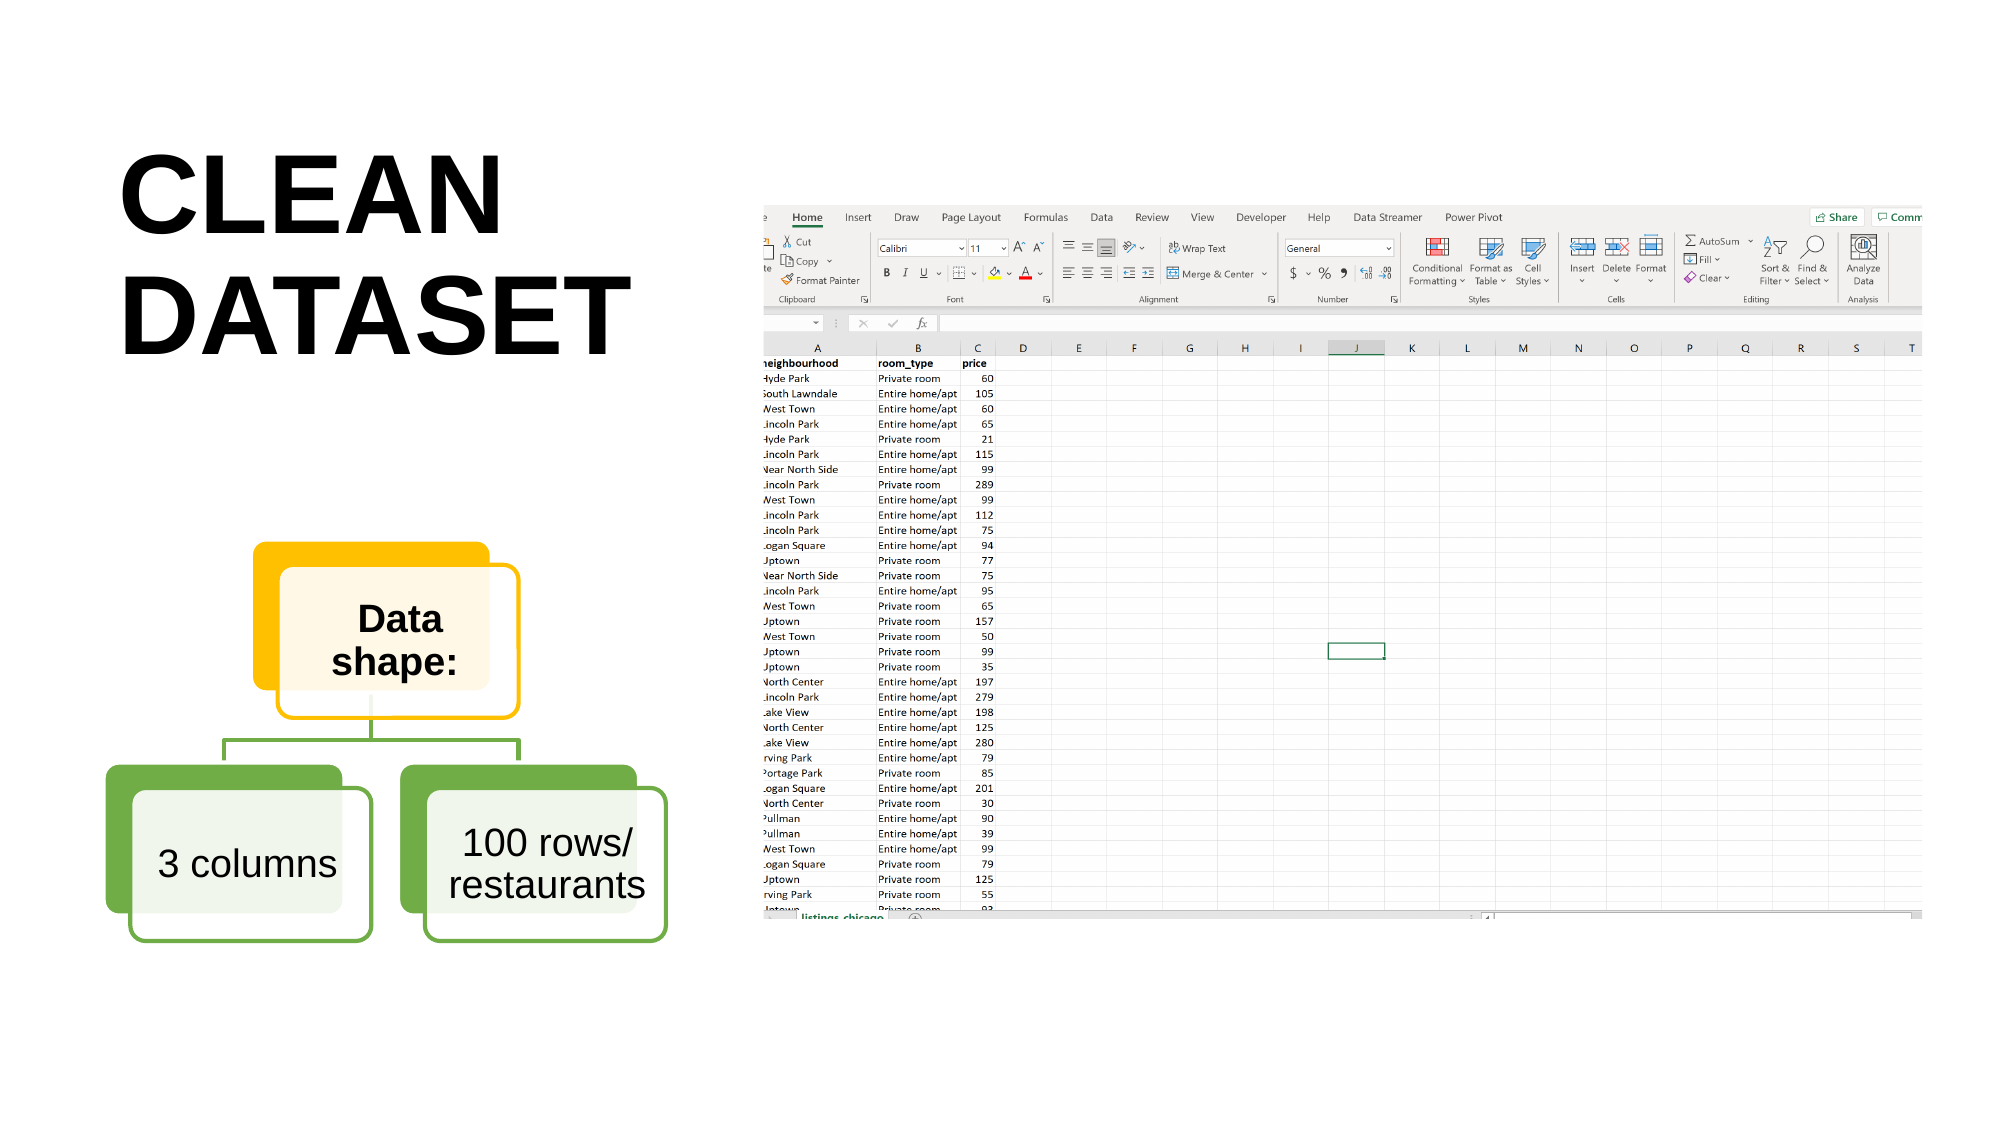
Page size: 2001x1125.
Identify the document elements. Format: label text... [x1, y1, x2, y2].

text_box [103, 460, 667, 1021]
title CLEAN DATASET [103, 104, 666, 387]
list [763, 205, 1923, 920]
